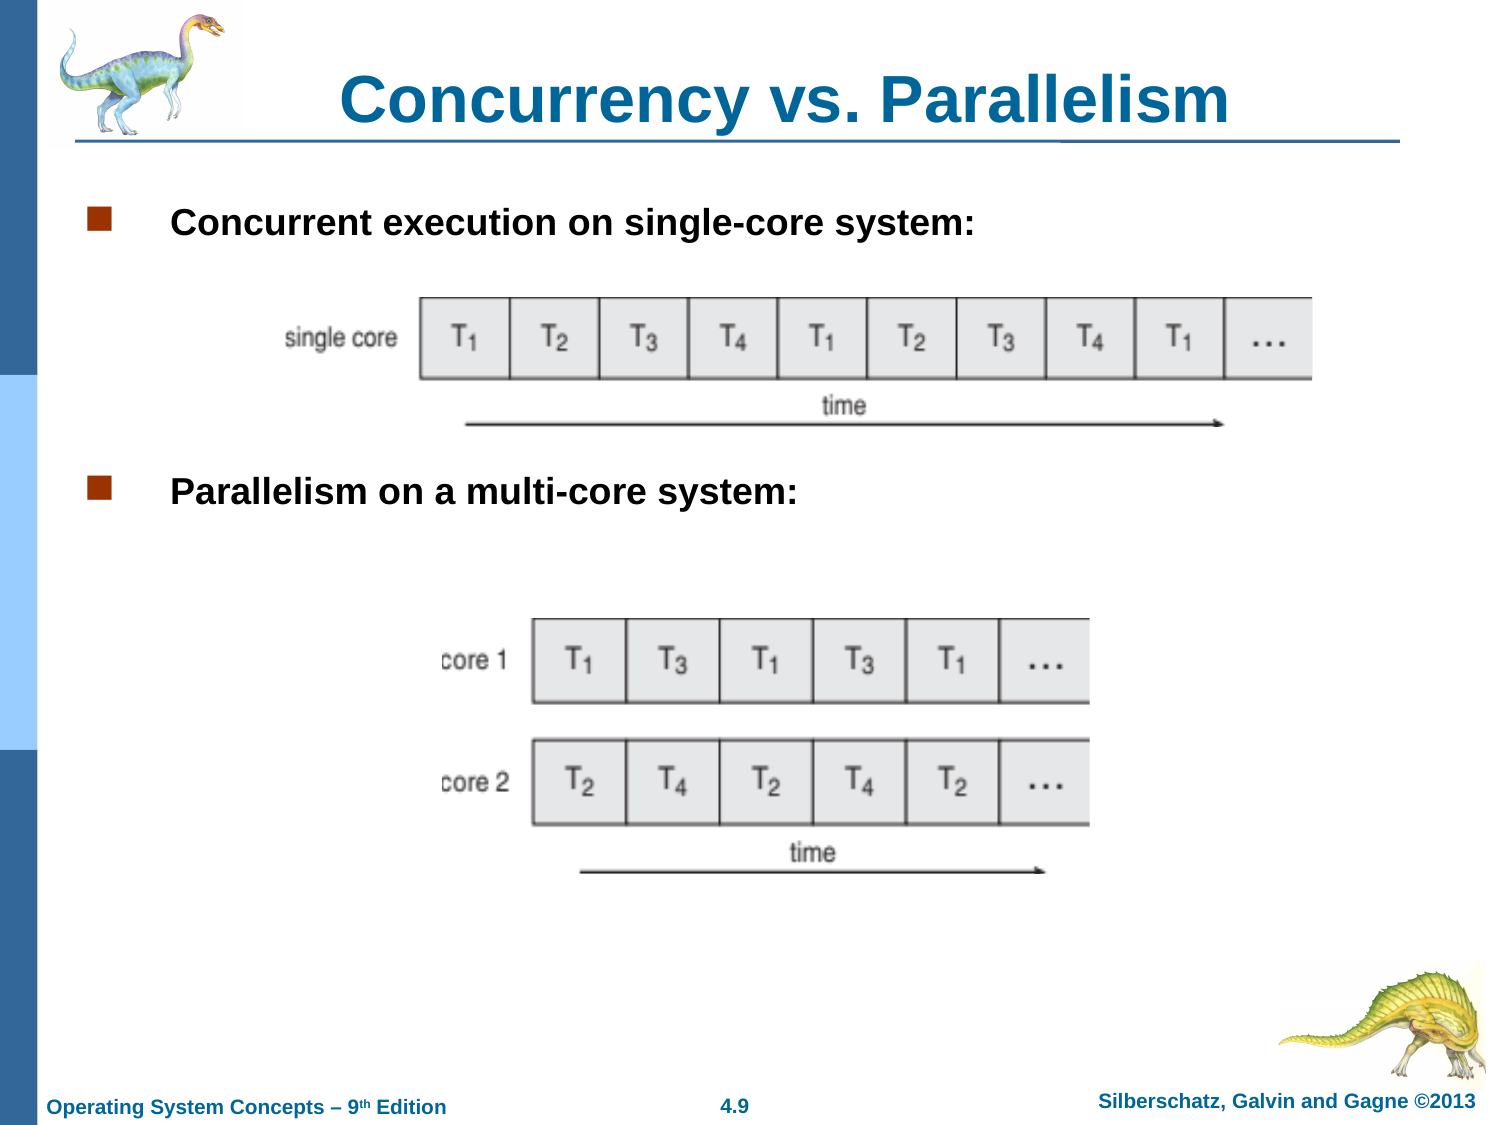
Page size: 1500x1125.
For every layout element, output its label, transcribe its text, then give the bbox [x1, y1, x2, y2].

picture [441, 618, 1090, 874]
picture [46, 0, 243, 149]
picture [1275, 959, 1486, 1090]
title Concurrency vs. Parallelism [110, 48, 1461, 144]
picture [285, 297, 1313, 427]
text_box Concurrent execution on single-core system: Parallelism on a multi-core system: [74, 190, 1425, 935]
